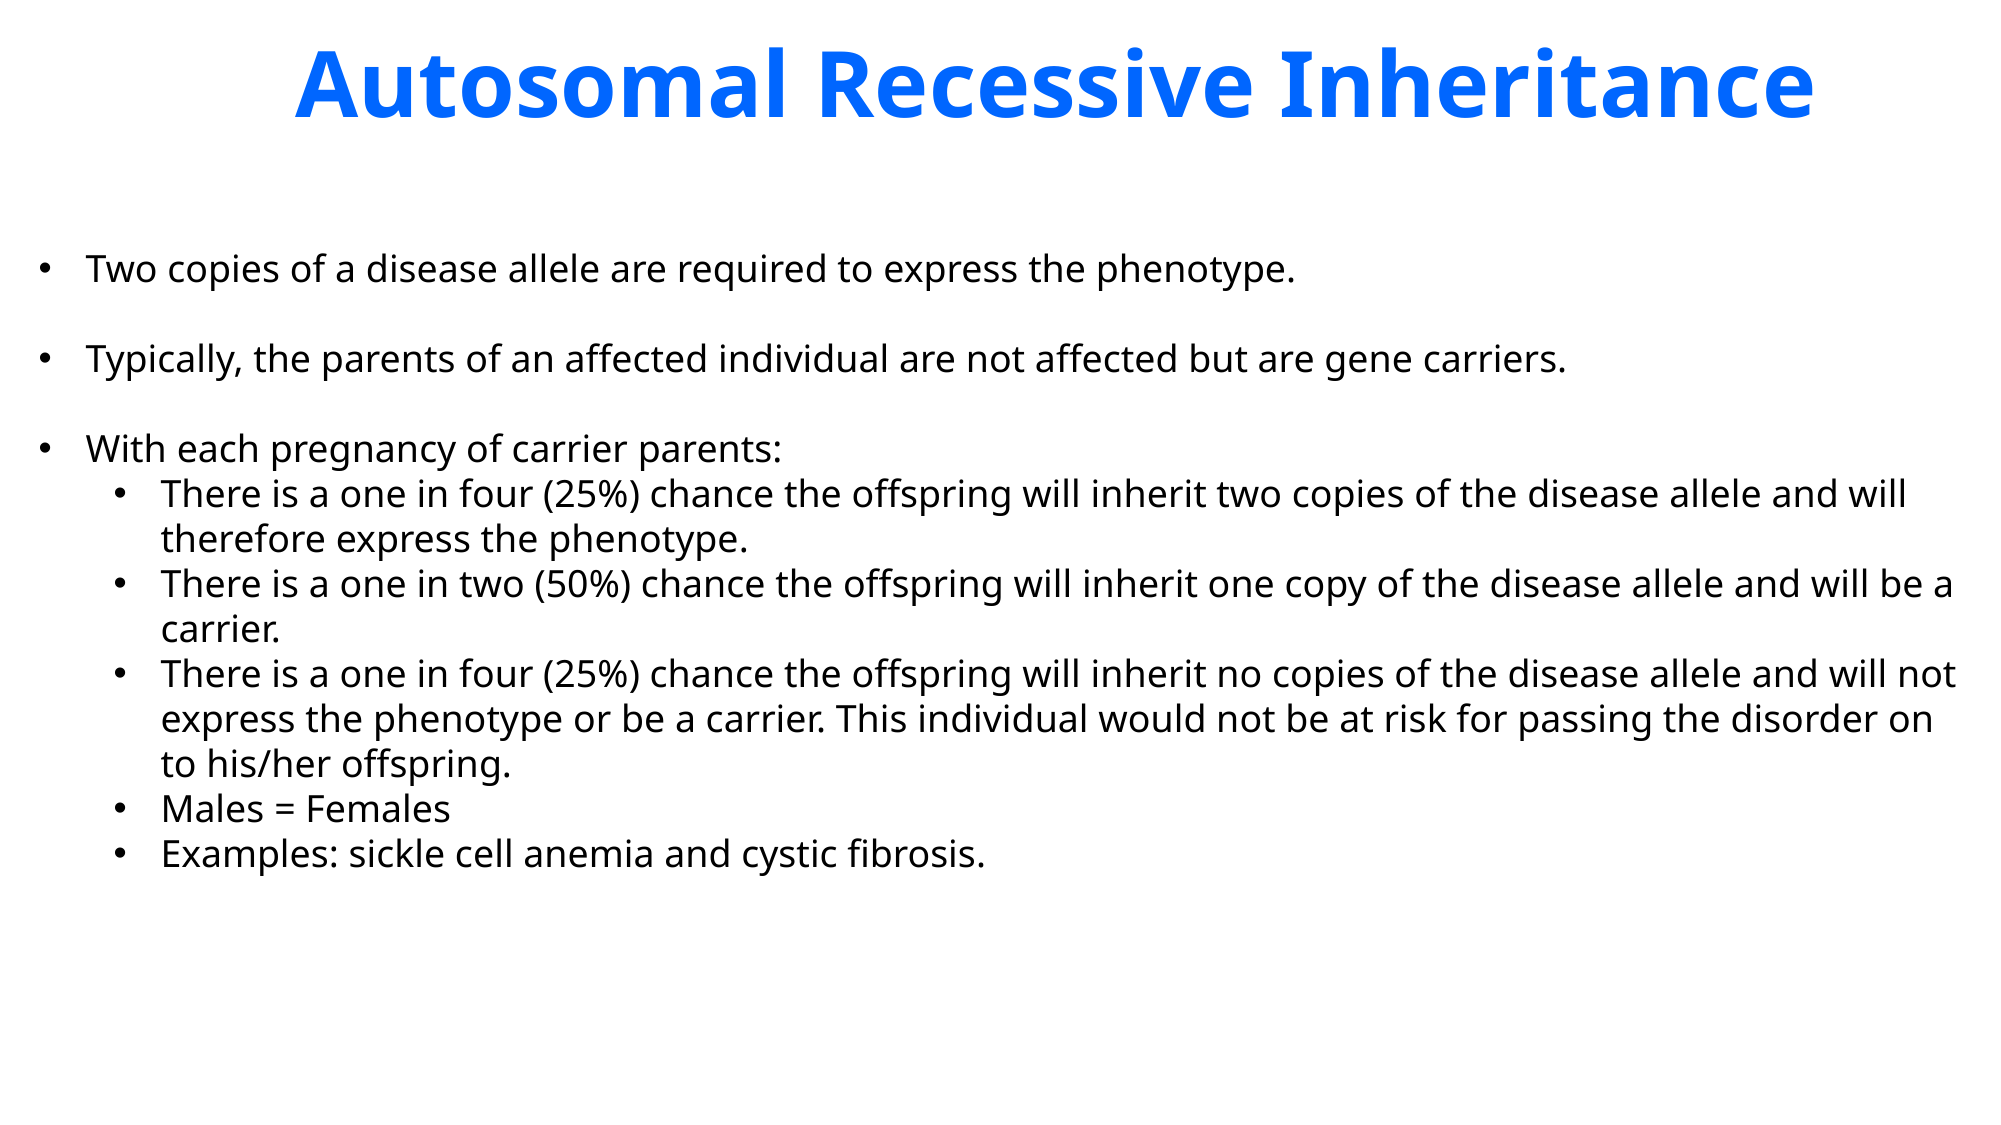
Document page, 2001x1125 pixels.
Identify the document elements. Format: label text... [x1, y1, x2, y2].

text_box Two copies of a disease allele are required to express the phenotype. Typically, the parents of an affected individual are not affected but are gene carriers. With each pregnancy of carrier parents: There is a one in four (25%) chance the offspring will inherit two copies of the disease allele and will therefore express the phenotype. There is a one in two (50%) chance the offspring will inherit one copy of the disease allele and will be a carrier. There is a one in four (25%) chance the offspring will inherit no copies of the disease allele and will not express the phenotype or be a carrier. This individual would not be at risk for passing the disorder on to his/her offspring. Males = Females Examples: sickle cell anemia and cystic fibrosis. [24, 237, 1976, 928]
text_box Autosomal Recessive Inheritance [280, 18, 1856, 143]
